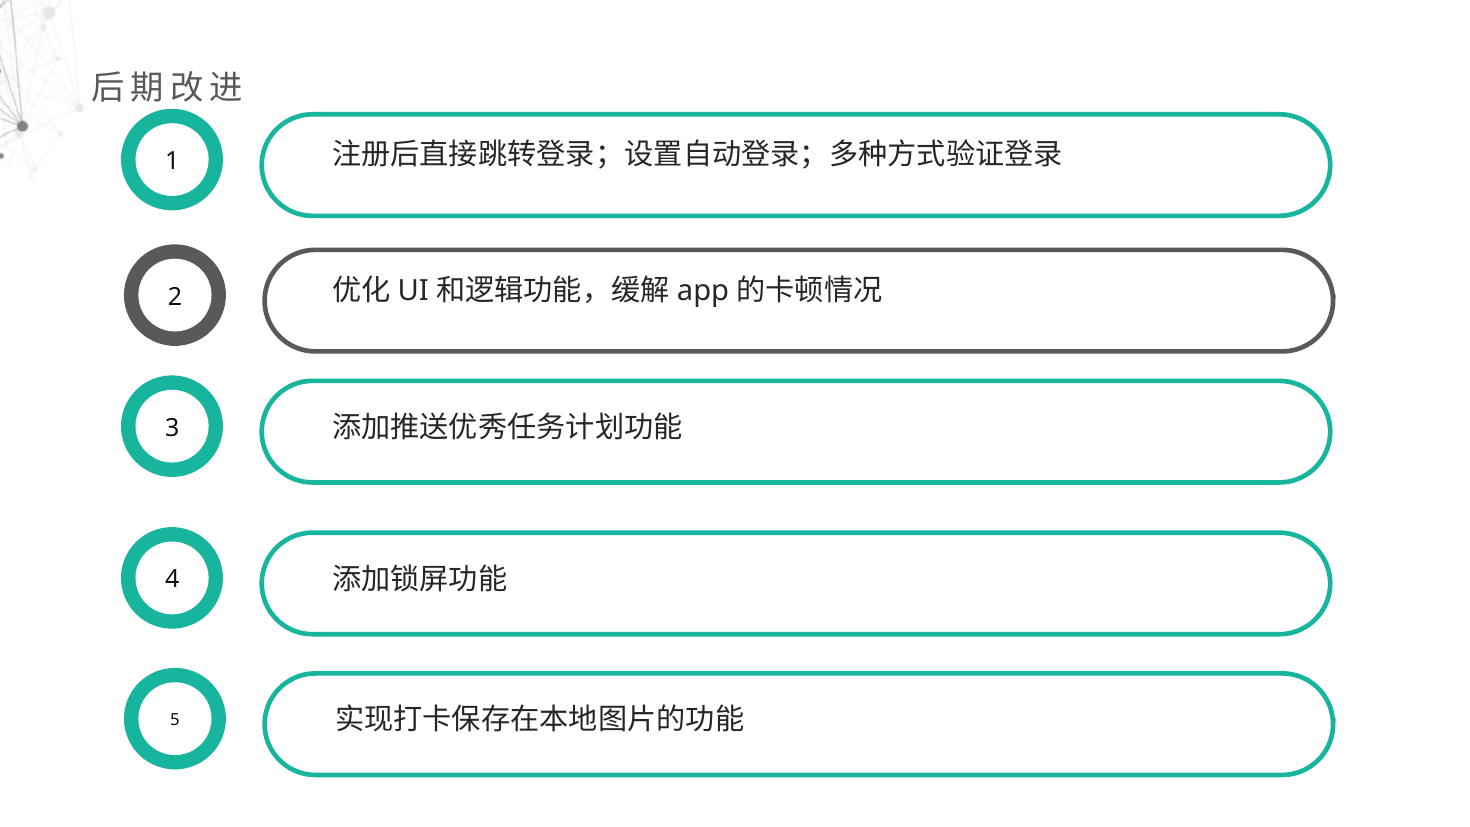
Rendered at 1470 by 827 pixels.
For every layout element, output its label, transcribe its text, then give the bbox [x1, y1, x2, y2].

text_box 后期改进 [76, 75, 259, 114]
text_box 优化UI和逻辑功能，缓解app的卡顿情况 [321, 258, 1311, 312]
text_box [123, 667, 226, 770]
text_box [260, 531, 1332, 636]
text_box [260, 113, 1332, 217]
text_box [120, 108, 223, 211]
text_box [260, 379, 1332, 484]
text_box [123, 244, 226, 346]
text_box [120, 375, 223, 477]
picture [0, 0, 682, 306]
text_box [263, 248, 1335, 353]
text_box [263, 672, 1335, 776]
text_box 添加锁屏功能 [321, 547, 1311, 601]
text_box 添加推送优秀任务计划功能 [321, 395, 1311, 449]
text_box 注册后直接跳转登录；设置自动登录；多种方式验证登录 [321, 123, 1311, 177]
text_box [120, 527, 223, 629]
text_box 实现打卡保存在本地图片的功能 [323, 688, 1314, 742]
